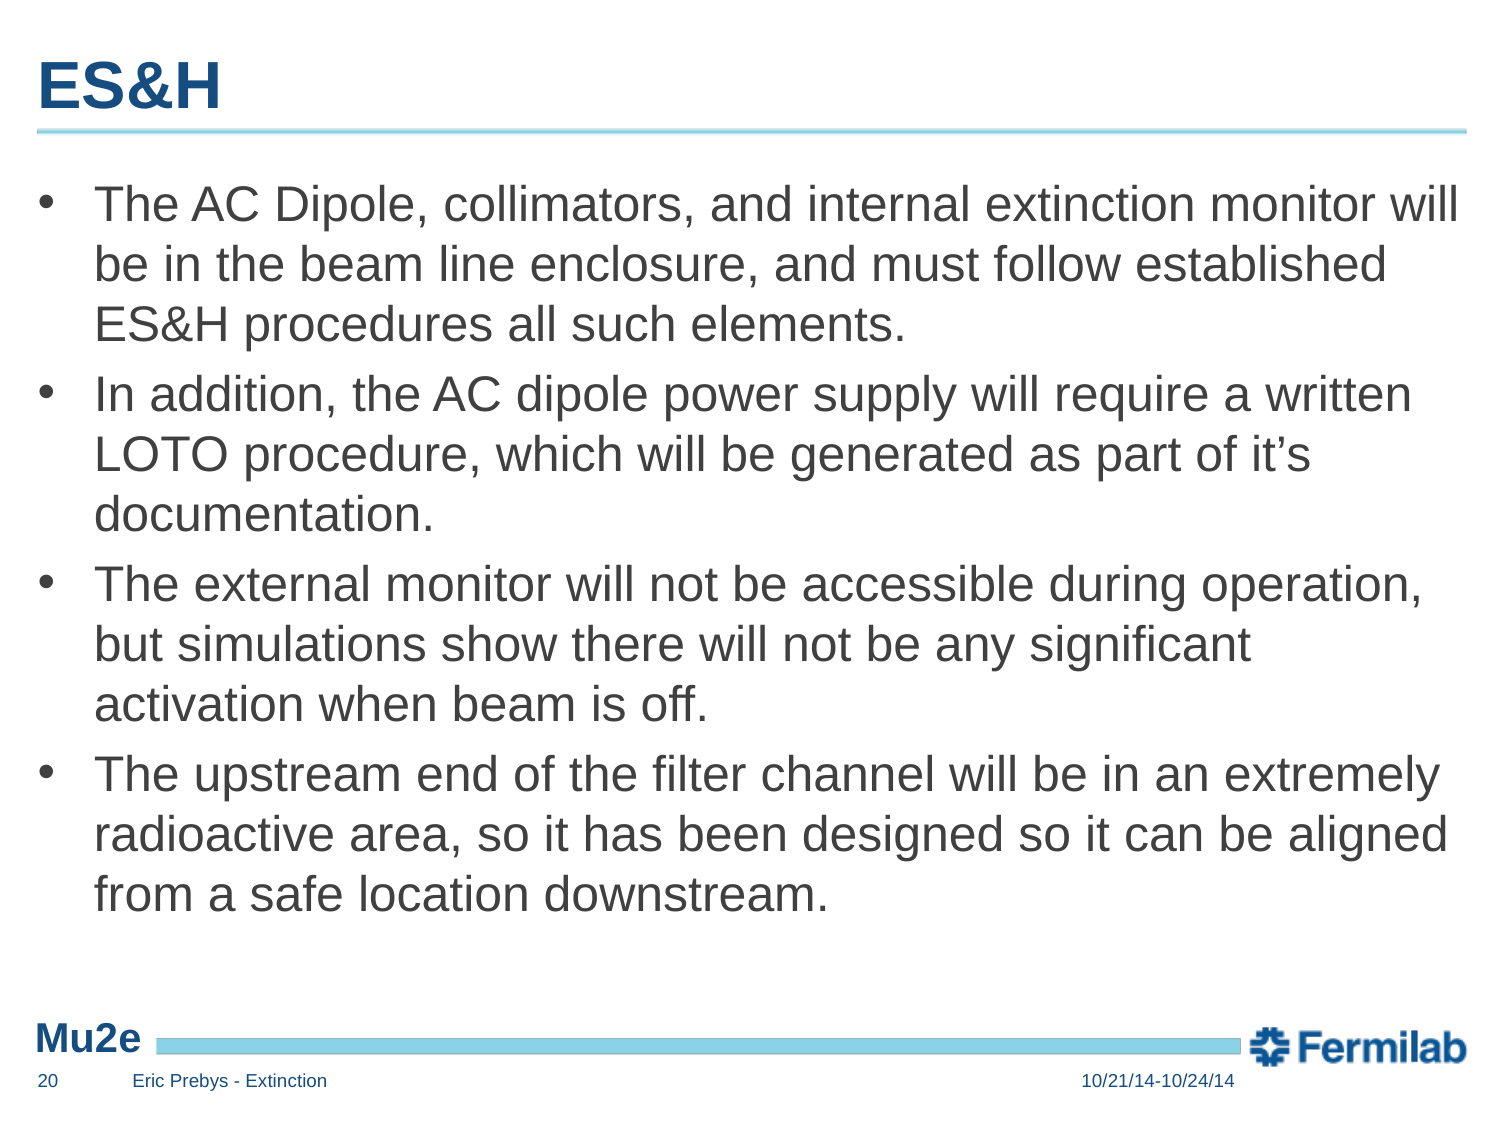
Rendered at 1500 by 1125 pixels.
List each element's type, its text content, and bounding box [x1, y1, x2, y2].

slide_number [1058, 1068, 1235, 1109]
title ES&H [37, 17, 1463, 123]
slide_number 20 [37, 1068, 111, 1109]
footer Eric Prebys - Extinction [132, 1068, 1014, 1109]
list The AC Dipole, collimators, and internal extinction monitor will be in the beam line enclosure, and must follow established ES&H procedures all such elements. In addition, the AC dipole power supply will require a written LOTO procedure, which will be generated as part of it’s documentation. The external monitor will not be accessible during operation, but simulations show there will not be any significant activation when beam is off. The upstream end of the filter channel will be in an extremely radioactive area, so it has been designed so it can be aligned from a safe location downstream. [37, 171, 1461, 990]
